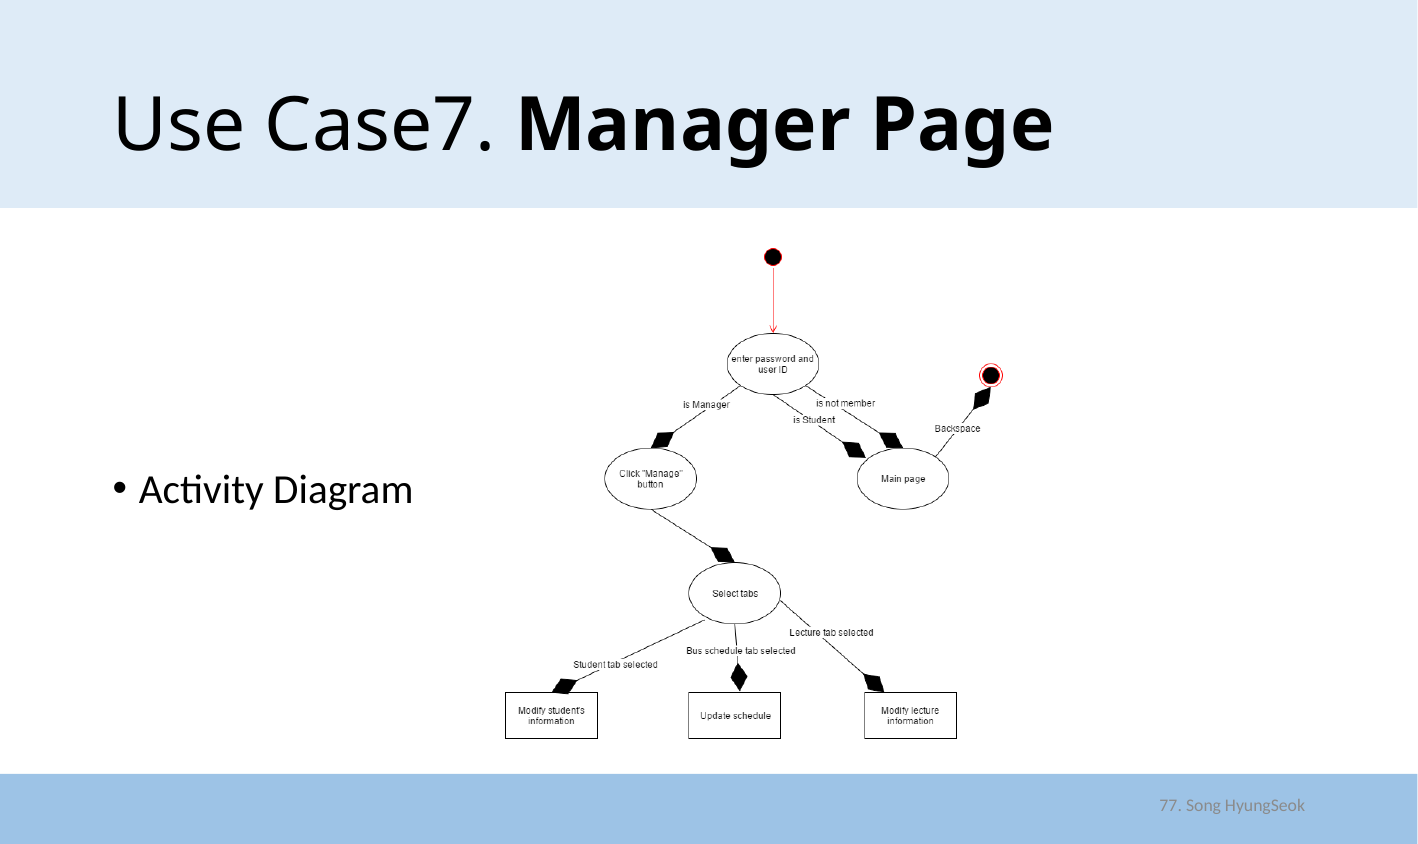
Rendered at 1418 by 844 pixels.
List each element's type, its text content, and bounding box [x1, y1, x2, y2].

list Activity Diagram [97, 459, 459, 521]
slide_number 77. Song HyungSeok [1001, 782, 1320, 827]
title Use Case7. Manager Page [97, 44, 1320, 208]
picture [504, 244, 1020, 740]
